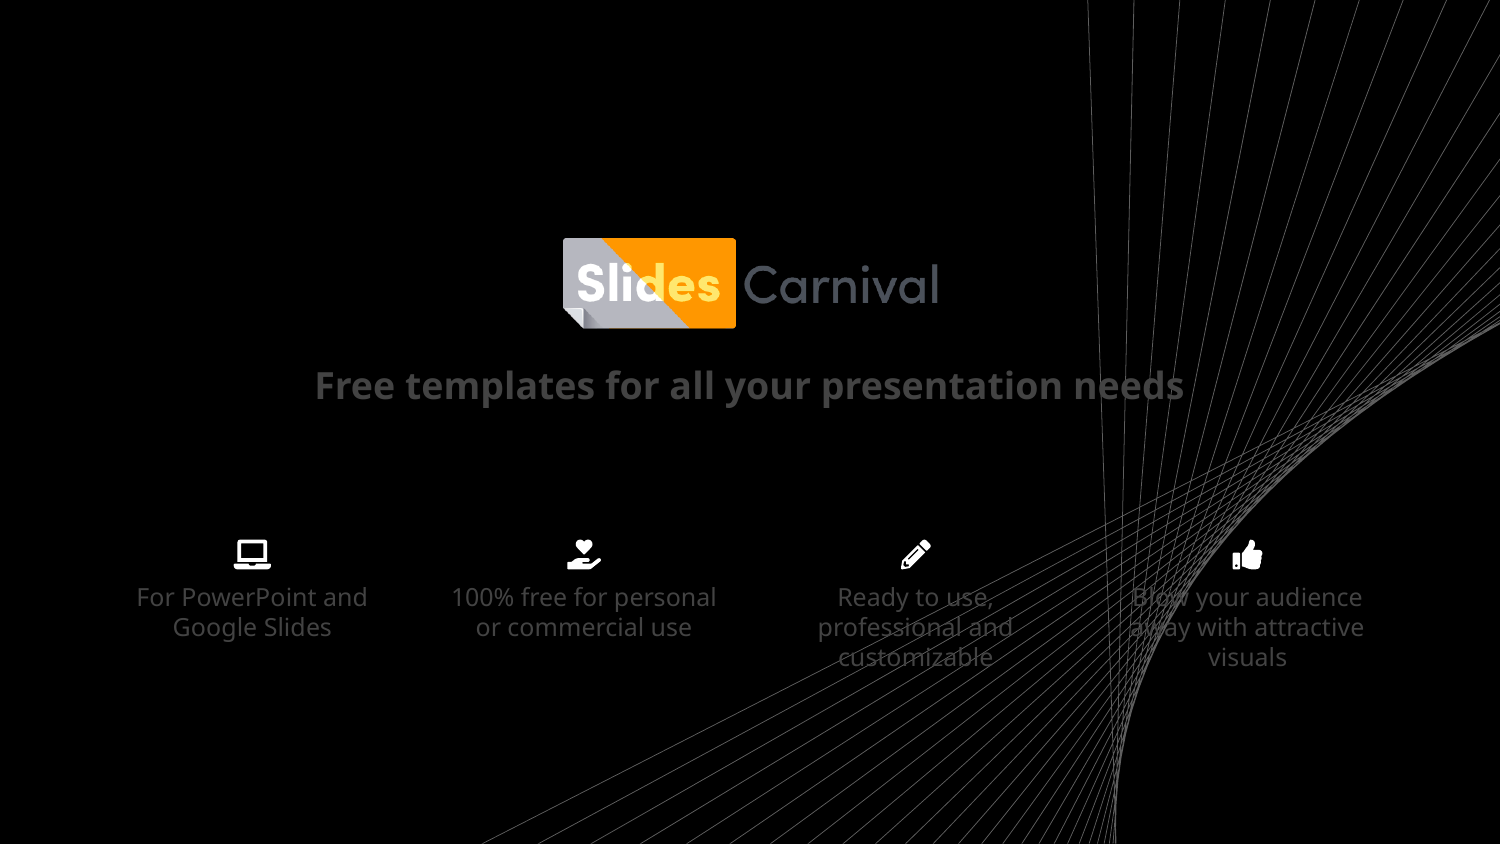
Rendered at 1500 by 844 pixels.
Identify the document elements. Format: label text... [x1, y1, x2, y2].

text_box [113, 539, 1387, 687]
picture [561, 237, 939, 329]
text_box Free templates for all your presentation needs [181, 362, 1319, 407]
